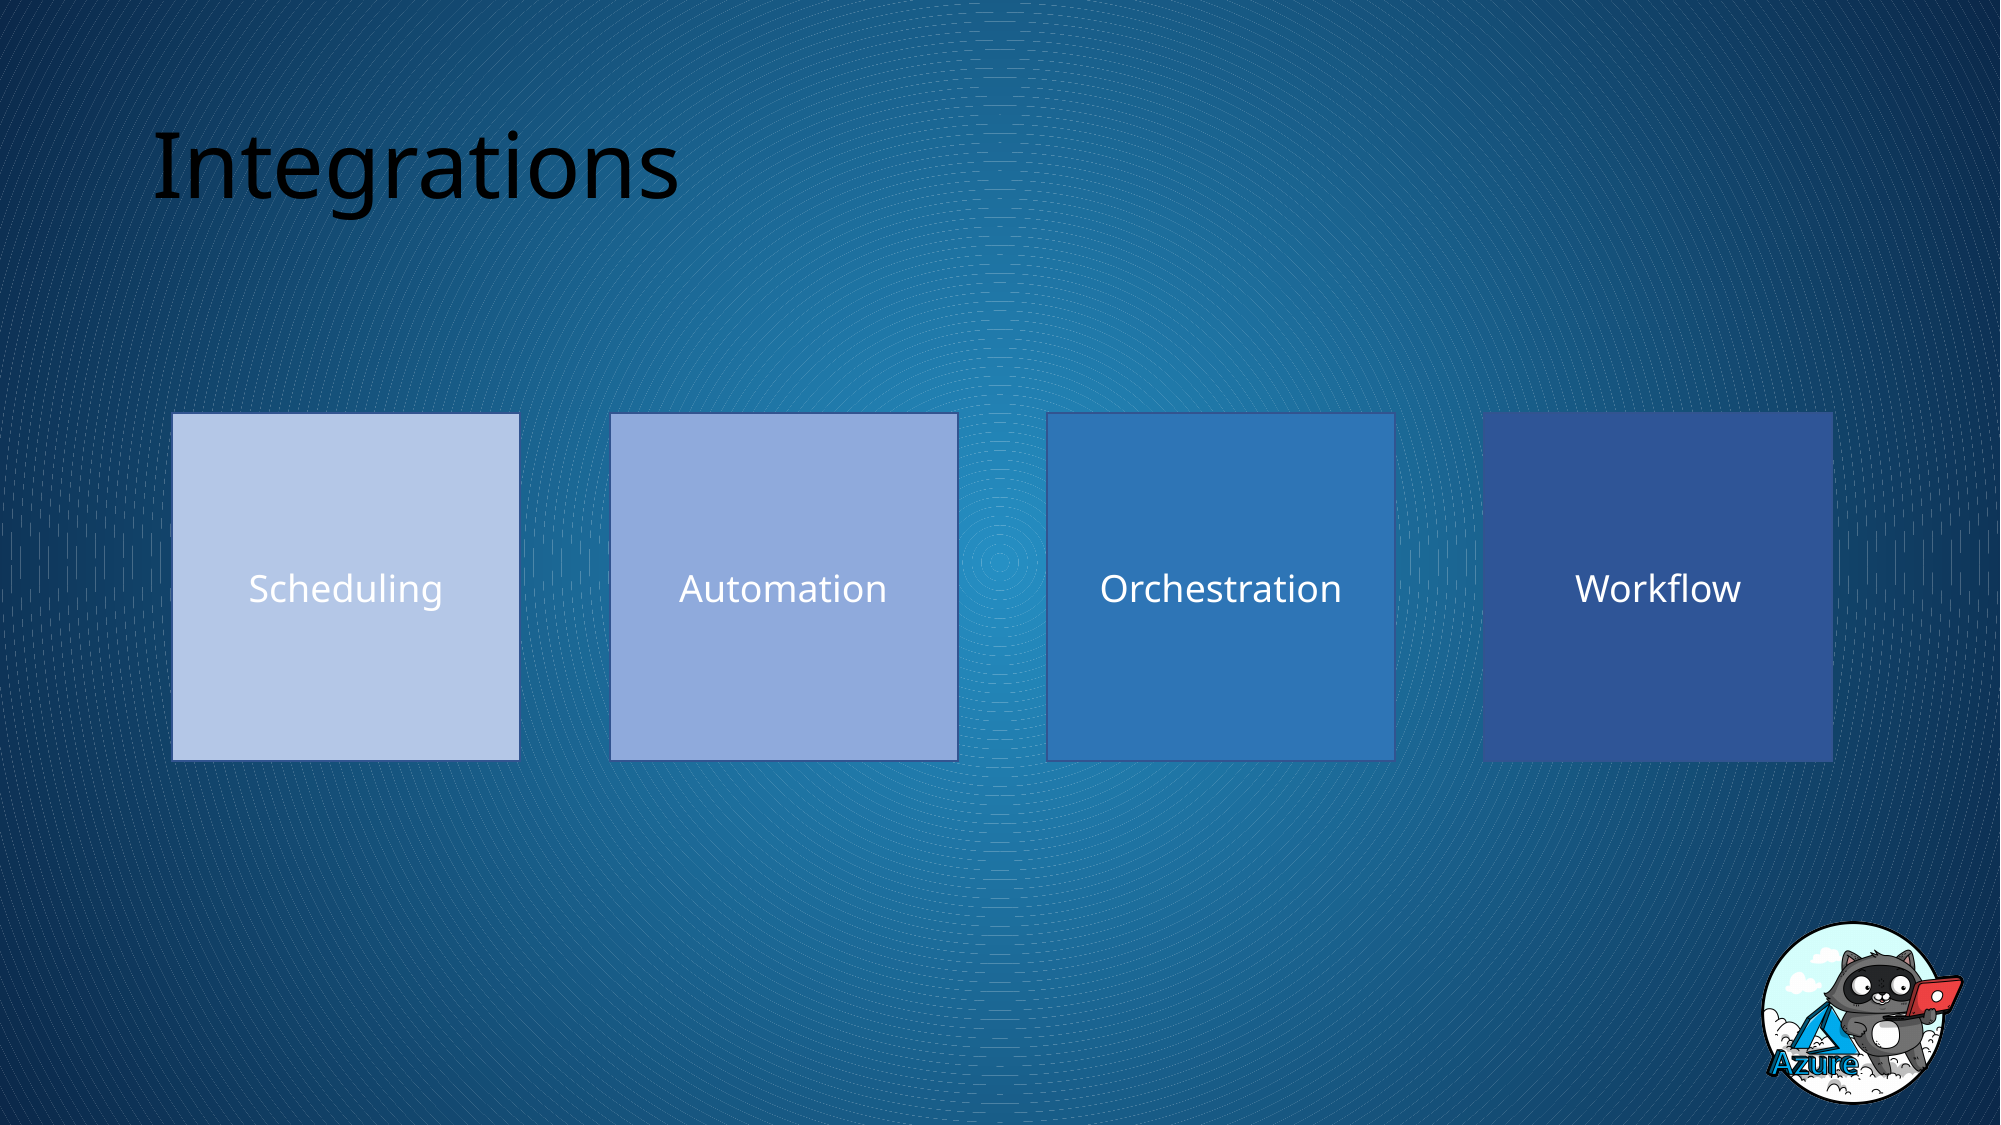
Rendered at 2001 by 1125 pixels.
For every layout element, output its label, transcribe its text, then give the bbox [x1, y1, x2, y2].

picture [1761, 921, 1964, 1105]
text_box Scheduling [171, 412, 521, 762]
text_box Automation [609, 412, 959, 762]
title Integrations [137, 59, 1863, 278]
text_box Orchestration [1046, 412, 1396, 762]
text_box Workflow [1483, 412, 1833, 762]
